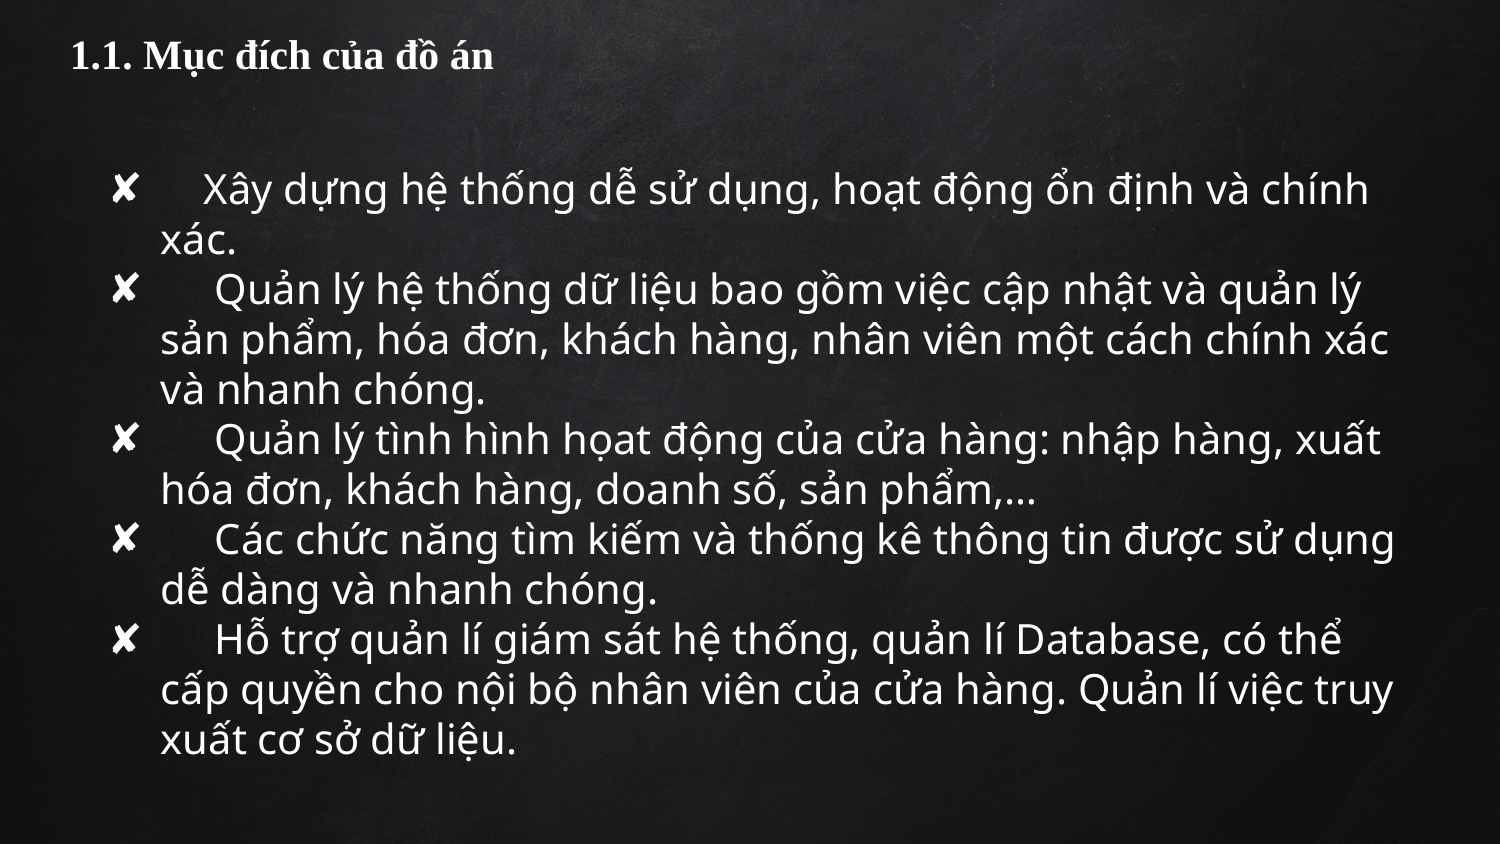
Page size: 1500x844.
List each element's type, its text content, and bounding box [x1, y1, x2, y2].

picture [0, 0, 1500, 844]
text_box 1.1. Mục đích của đồ án [54, 13, 800, 148]
list Xây dựng hệ thống dễ sử dụng, hoạt động ổn định và chính xác. Quản lý hệ thống dữ liệu bao gồm việc cập nhật và quản lý sản phẩm, hóa đơn, khách hàng, nhân viên một cách chính xác và nhanh chóng. Quản lý tình hình họat động của cửa hàng: nhập hàng, xuất hóa đơn, khách hàng, doanh số, sản phẩm,… Các chức năng tìm kiếm và thống kê thông tin được sử dụng dễ dàng và nhanh chóng. Hỗ trợ quản lí giám sát hệ thống, quản lí Database, có thể cấp quyền cho nội bộ nhân viên của cửa hàng. Quản lí việc truy xuất cơ sở dữ liệu. [75, 147, 1425, 694]
